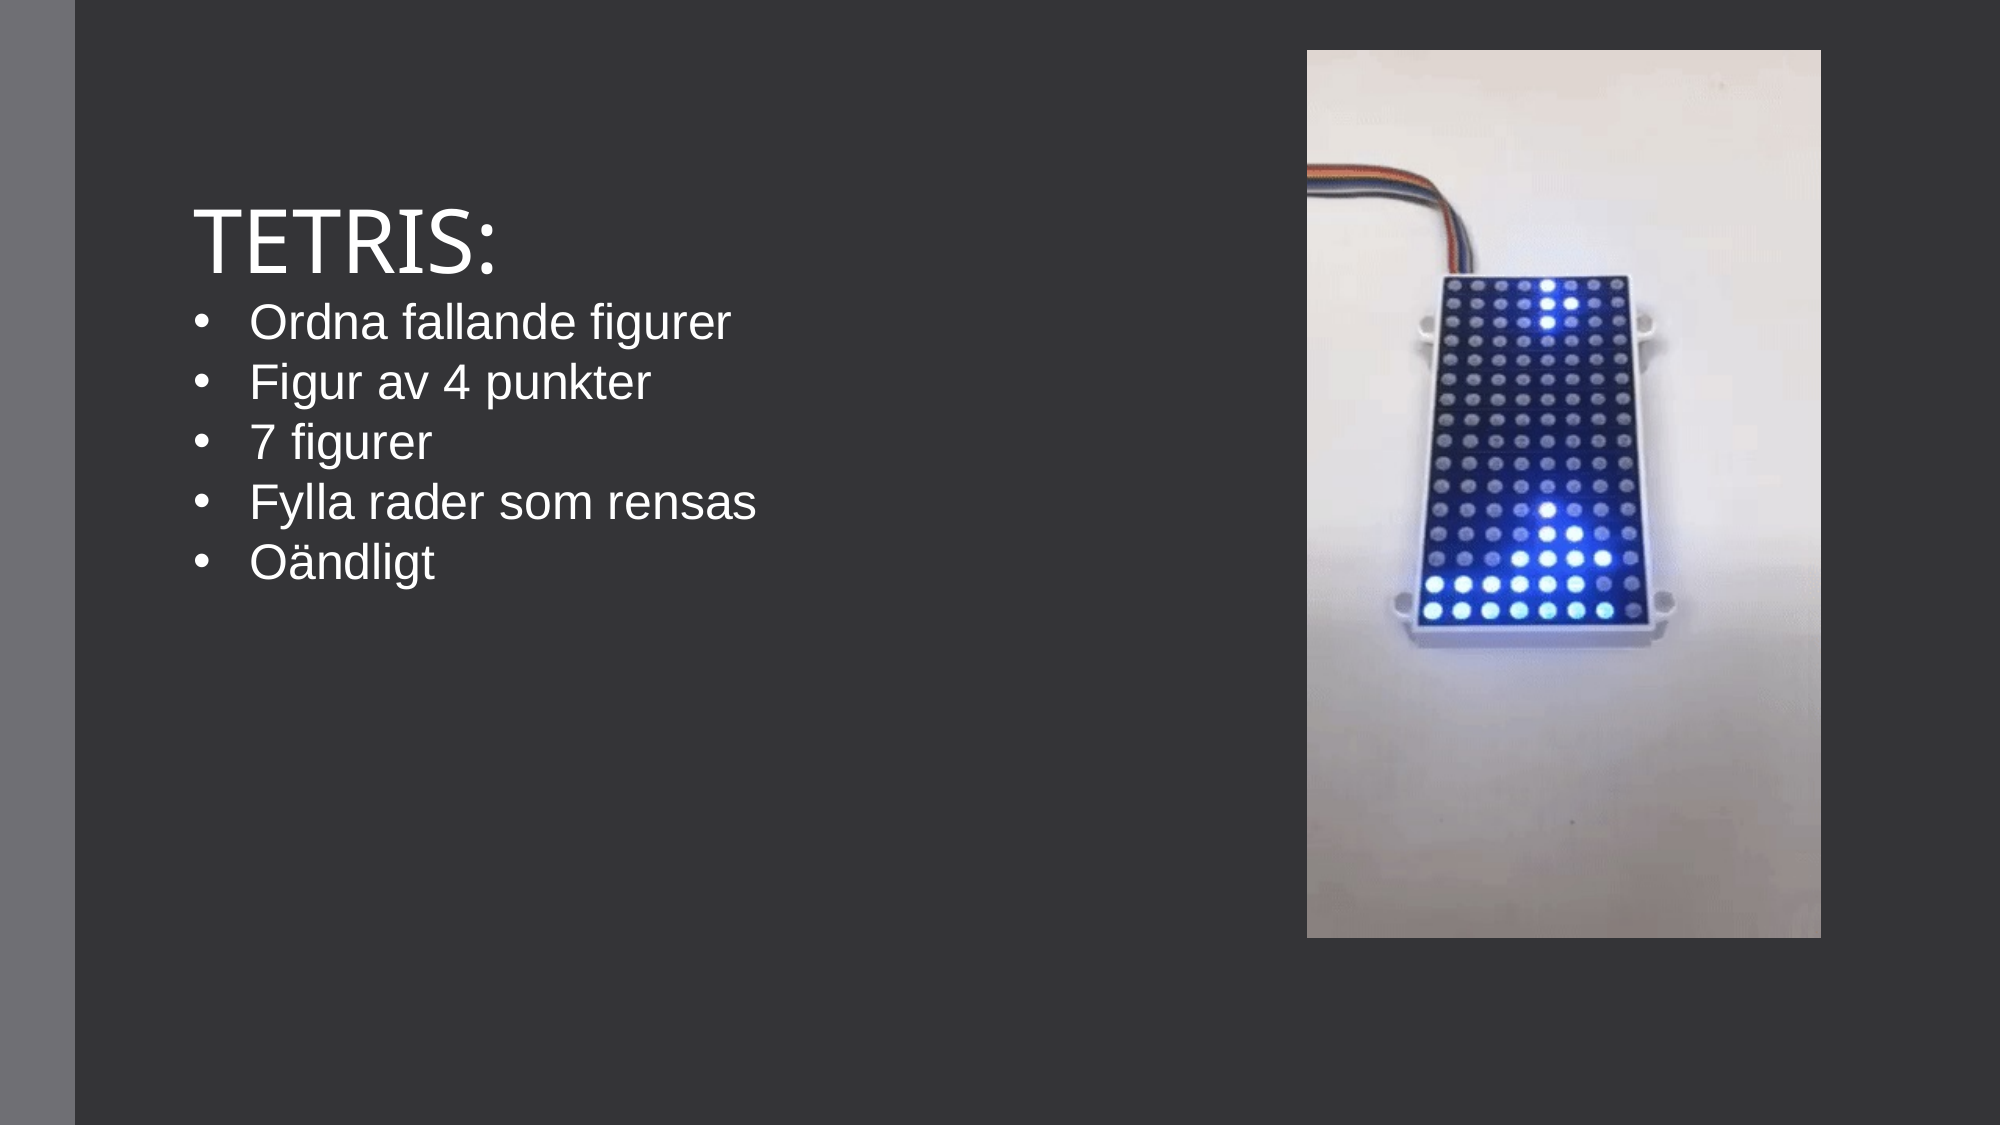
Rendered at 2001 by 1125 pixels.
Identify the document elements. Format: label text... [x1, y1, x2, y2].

text_box Tetris: [178, 194, 1300, 300]
picture [1307, 50, 1821, 939]
text_box Ordna fallande figurer Figur av 4 punkter 7 figurer Fylla rader som rensas Oändligt [178, 300, 1179, 658]
